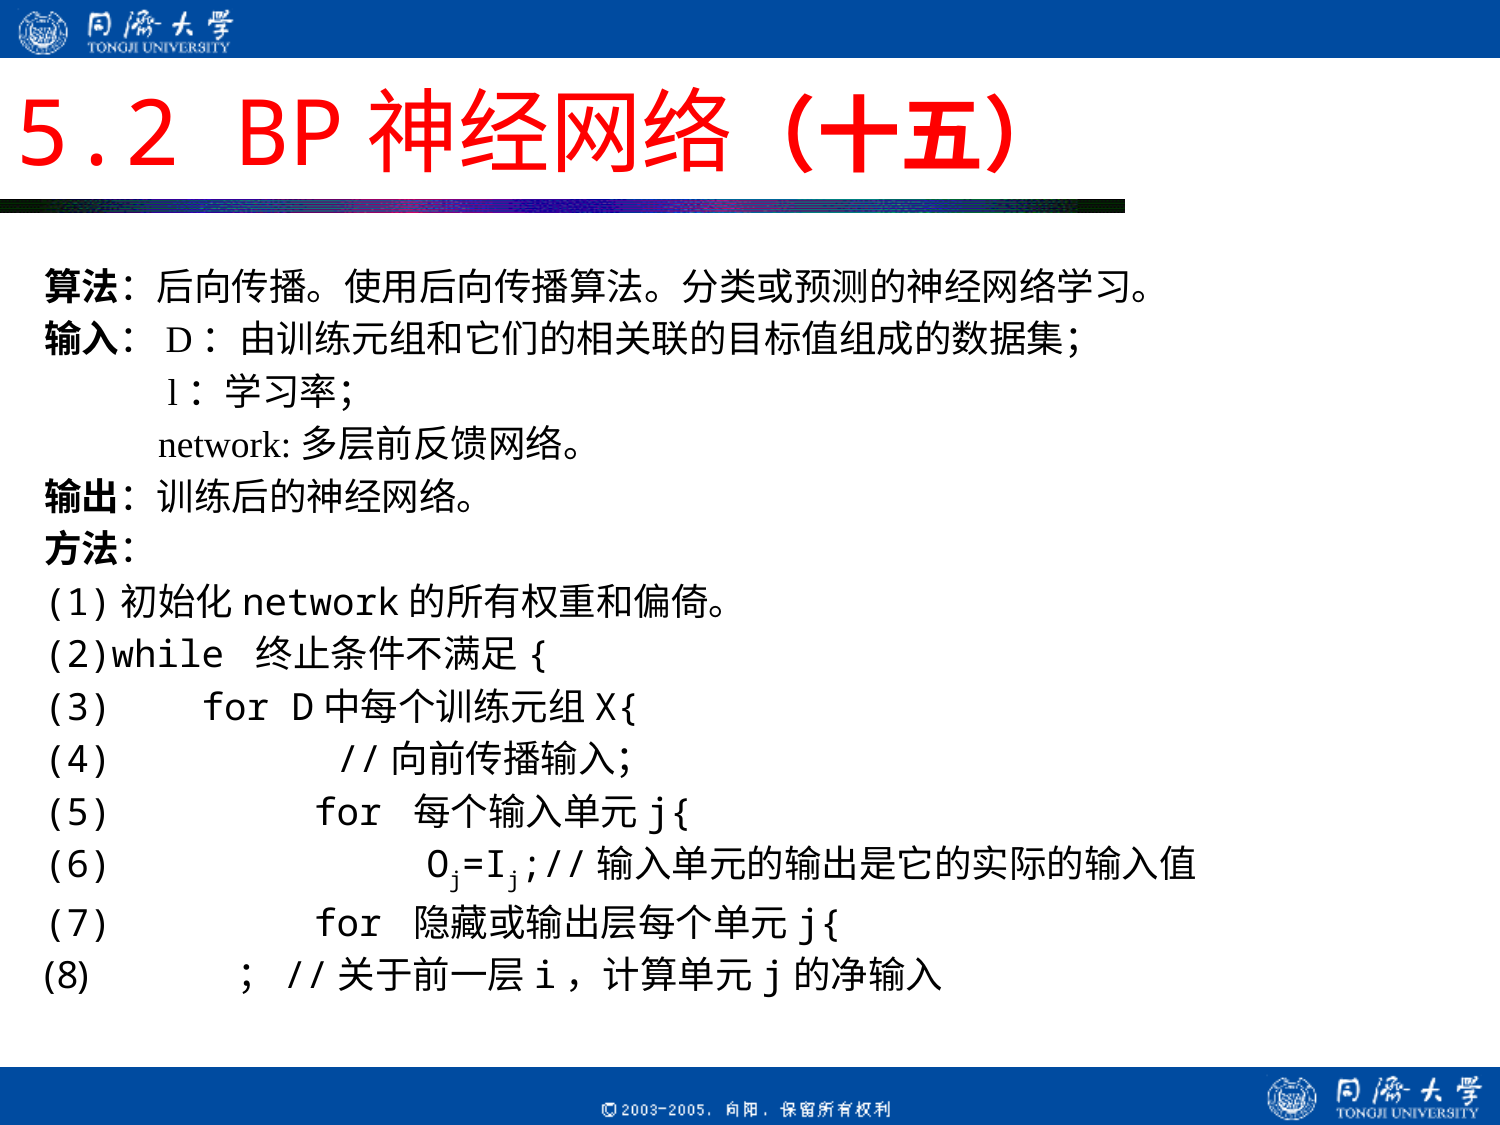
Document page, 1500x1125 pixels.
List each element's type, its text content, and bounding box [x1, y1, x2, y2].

picture [0, 1067, 1500, 1125]
picture [0, 0, 1500, 58]
title 5.2 BP神经网络（十五） [0, 66, 1275, 192]
picture [0, 199, 1125, 213]
